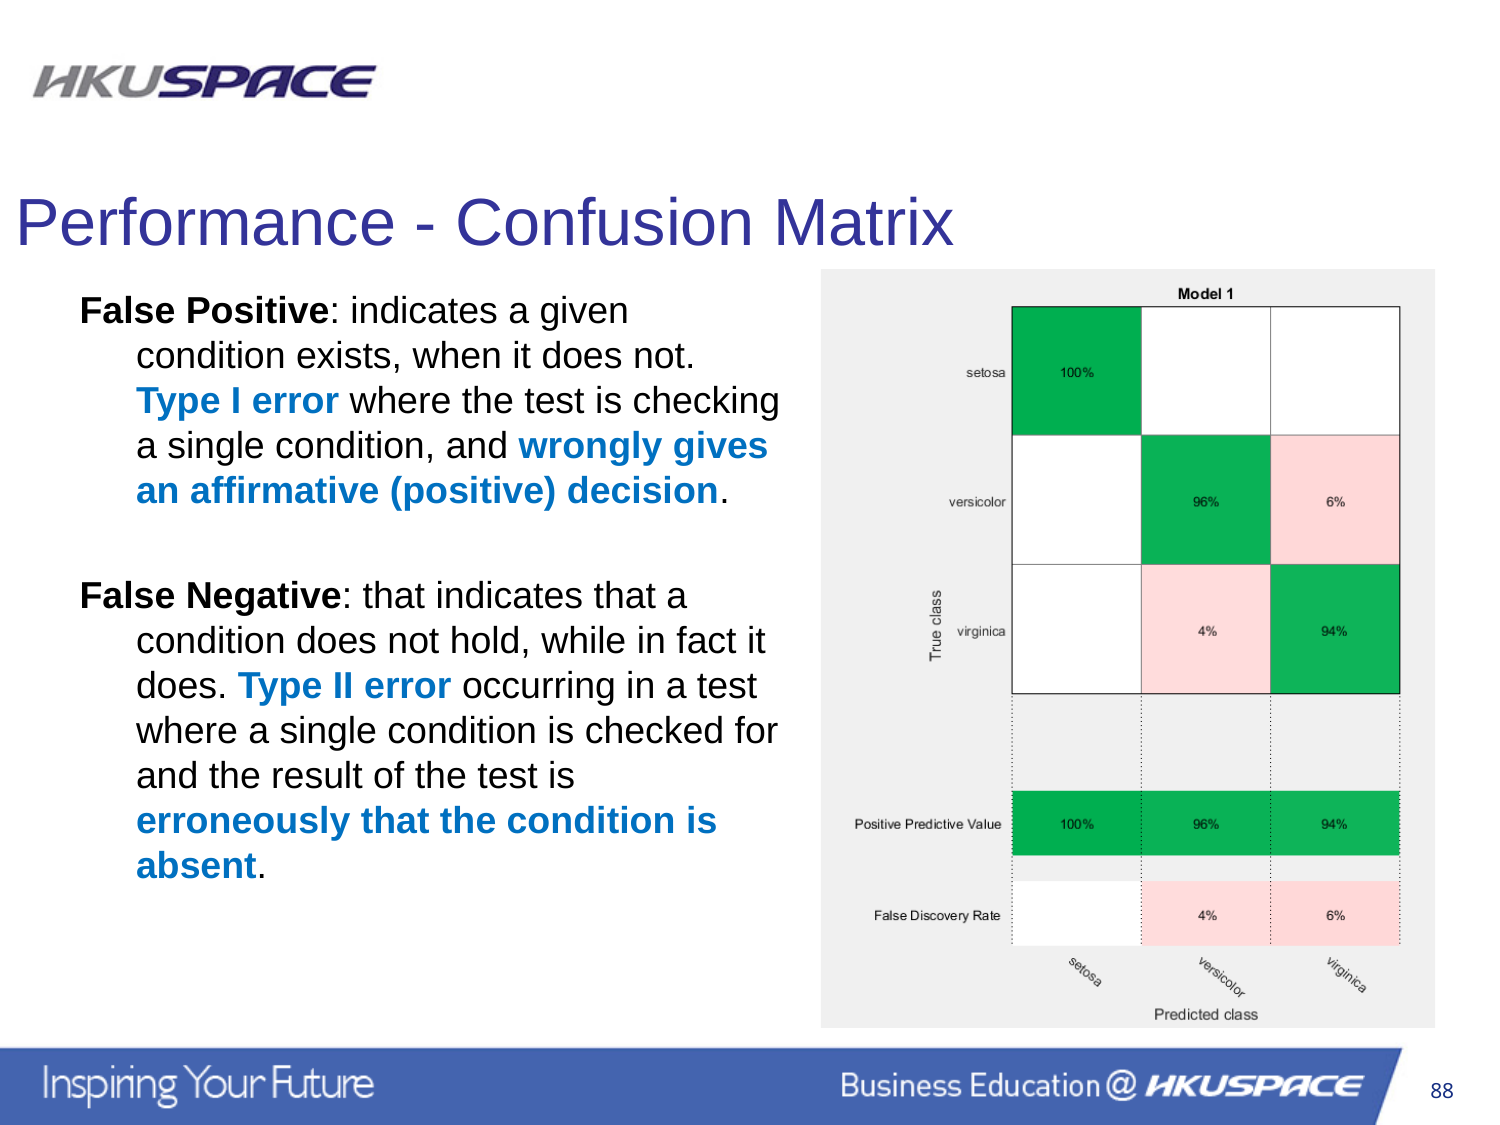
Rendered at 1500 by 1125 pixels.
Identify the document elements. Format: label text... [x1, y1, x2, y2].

title Performance - Confusion Matrix [0, 101, 1325, 266]
slide_number 88 [1415, 1070, 1499, 1125]
text_box False Positive: indicates a given condition exists, when it does not. Type I error where the test is checking a single condition, and wrongly gives an affirmative (positive) decision. False Negative: that indicates that a condition does not hold, while in fact it does. Type II error occurring in a test where a single condition is checked for and the result of the test is erroneously that the condition is absent. [64, 278, 798, 1047]
picture [0, 0, 1500, 1125]
